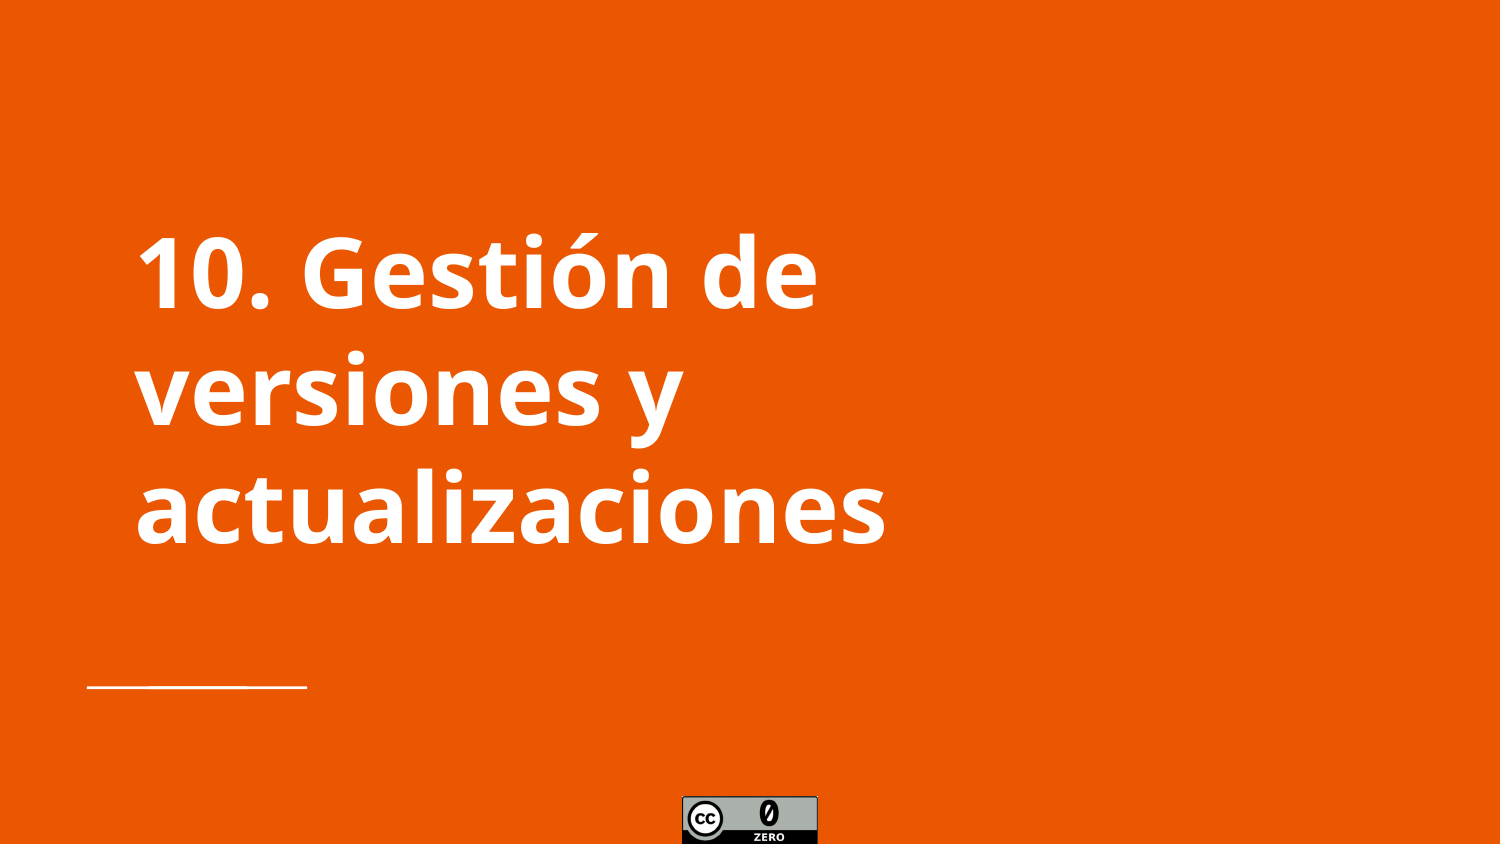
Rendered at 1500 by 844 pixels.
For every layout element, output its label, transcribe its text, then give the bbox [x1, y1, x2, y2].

picture [682, 795, 818, 844]
title 10. Gestión de versiones y actualizaciones [119, 141, 1272, 632]
